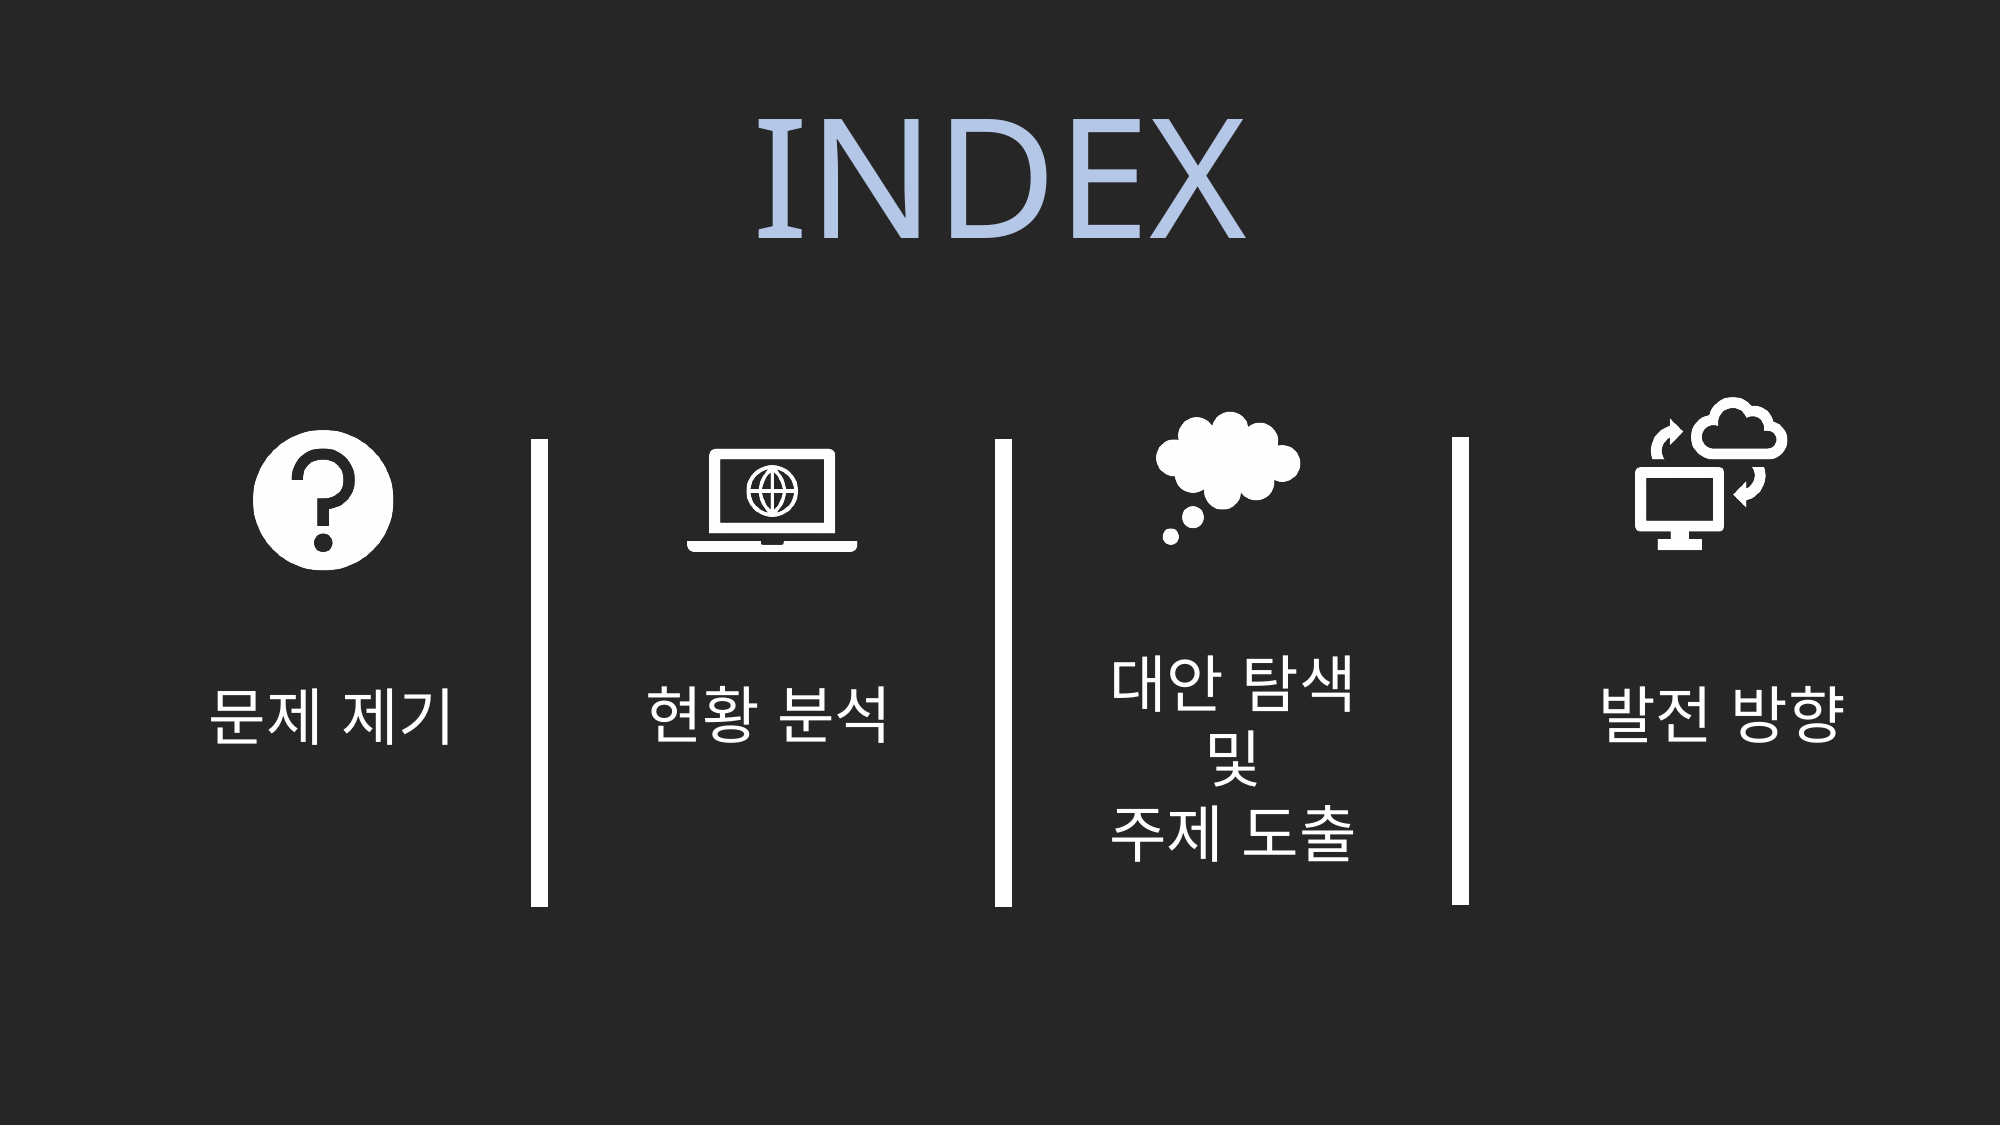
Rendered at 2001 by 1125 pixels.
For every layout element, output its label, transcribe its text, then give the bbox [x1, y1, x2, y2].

text_box 현황 분석 [595, 668, 942, 758]
text_box 발전 방향 [1549, 668, 1895, 758]
text_box 대안 탐색 및 주제 도출 [1060, 637, 1406, 878]
text_box 문제 제기 [159, 670, 506, 761]
picture [1138, 389, 1317, 568]
text_box INDEX [683, 64, 1317, 279]
picture [234, 411, 412, 589]
picture [683, 411, 861, 589]
text_box [0, 0, 2000, 1125]
picture [1622, 385, 1800, 563]
